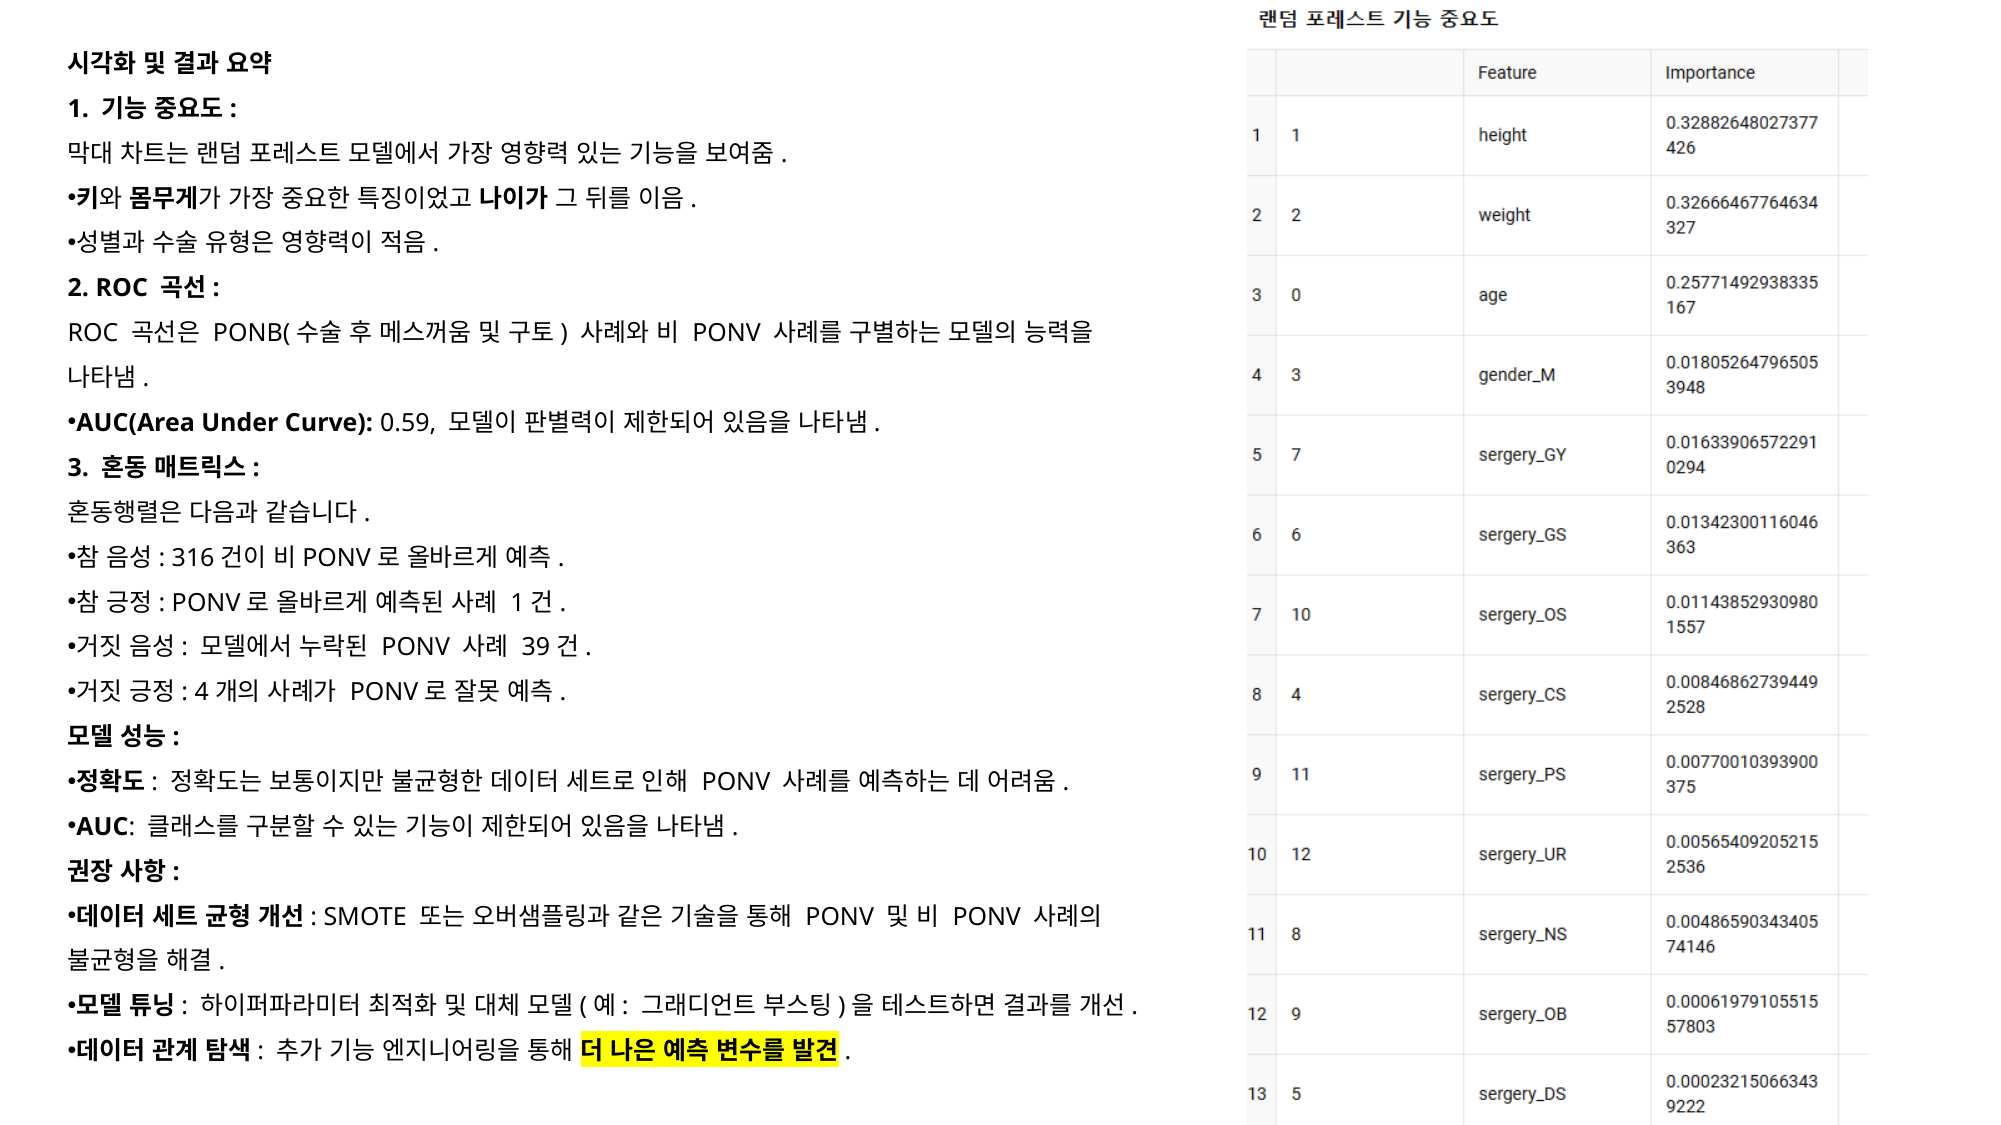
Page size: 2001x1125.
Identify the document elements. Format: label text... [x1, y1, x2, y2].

picture [1246, 0, 1868, 1125]
text_box 시각화 및 결과 요약 1. 기능 중요도: 막대 차트는 랜덤 포레스트 모델에서 가장 영향력 있는 기능을 보여줌. 키와 몸무게가 가장 중요한 특징이었고 나이가 그 뒤를 이음. 성별과 수술 유형은 영향력이 적음. 2. ROC 곡선: ROC 곡선은 PONB(수술 후 메스꺼움 및 구토) 사례와 비 PONV 사례를 구별하는 모델의 능력을 나타냄. AUC(Area Under Curve): 0.59, 모델이 판별력이 제한되어 있음을 나타냄. 3. 혼동 매트릭스: 혼동행렬은 다음과 같습니다. 참 음성: 316건이 비PONV로 올바르게 예측. 참 긍정: PONV로 올바르게 예측된 사례 1건. 거짓 음성: 모델에서 누락된 PONV 사례 39건. 거짓 긍정: 4개의 사례가 PONV로 잘못 예측. 모델 성능: 정확도: 정확도는 보통이지만 불균형한 데이터 세트로 인해 PONV 사례를 예측하는 데 어려움. AUC: 클래스를 구분할 수 있는 기능이 제한되어 있음을 나타냄. 권장 사항: 데이터 세트 균형 개선: SMOTE 또는 오버샘플링과 같은 기술을 통해 PONV 및 비 PONV 사례의 불균형을 해결. 모델 튜닝: 하이퍼파라미터 최적화 및 대체 모델(예: 그래디언트 부스팅)을 테스트하면 결과를 개선. 데이터 관계 탐색: 추가 기능 엔지니어링을 통해 더 나은 예측 변수를 발견. [53, 25, 1184, 1073]
